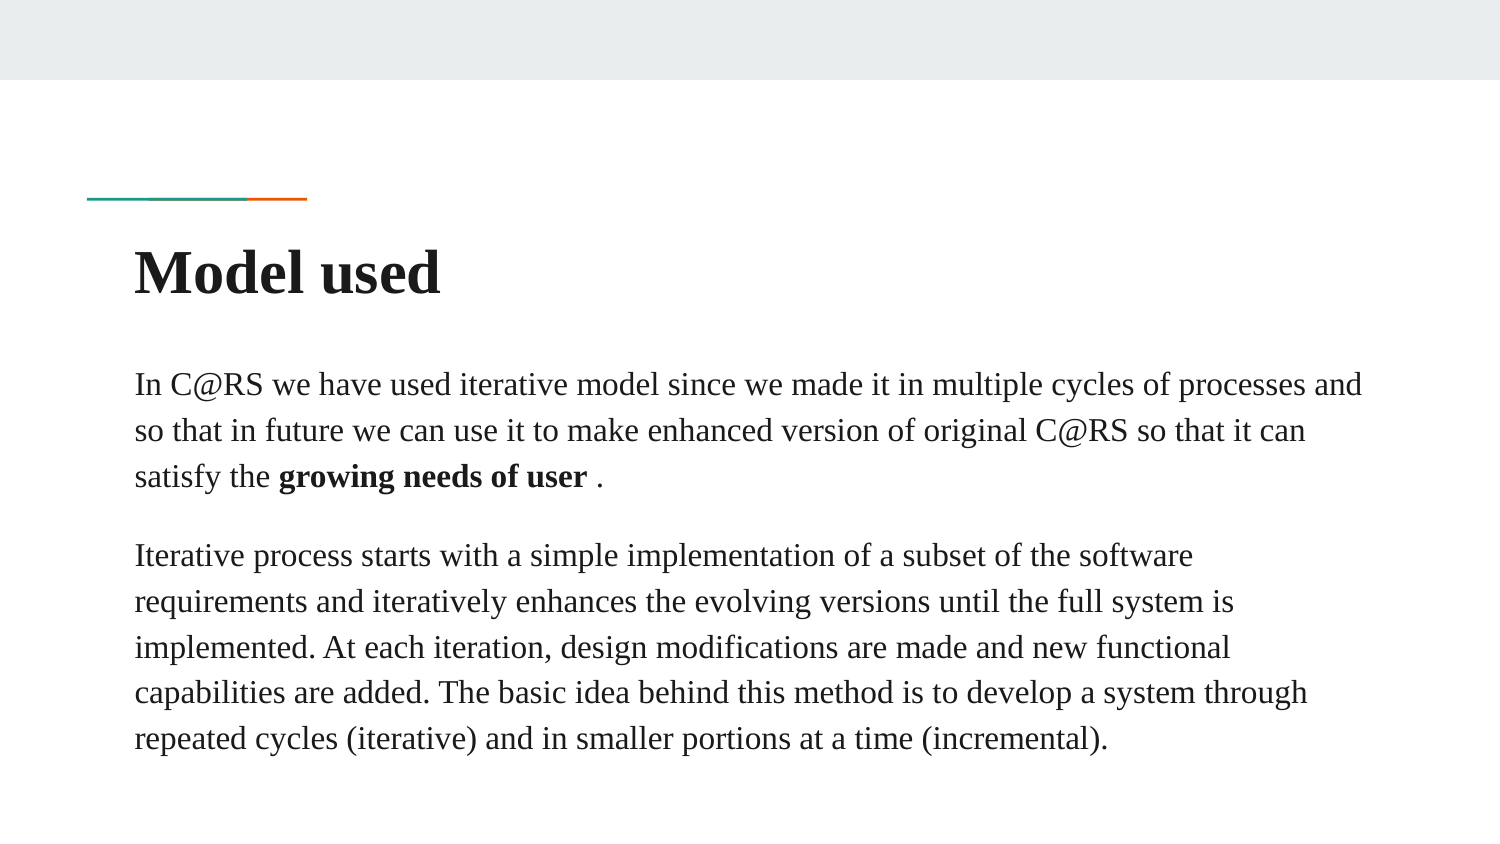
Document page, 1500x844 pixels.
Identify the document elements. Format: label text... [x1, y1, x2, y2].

title Model used [119, 216, 1381, 305]
list In C@RS we have used iterative model since we made it in multiple cycles of processes and so that in future we can use it to make enhanced version of original C@RS so that it can satisfy the growing needs of user . Iterative process starts with a simple implementation of a subset of the software requirements and iteratively enhances the evolving versions until the full system is implemented. At each iteration, design modifications are made and new functional capabilities are added. The basic idea behind this method is to develop a system through repeated cycles (iterative) and in smaller portions at a time (incremental). [119, 341, 1381, 712]
